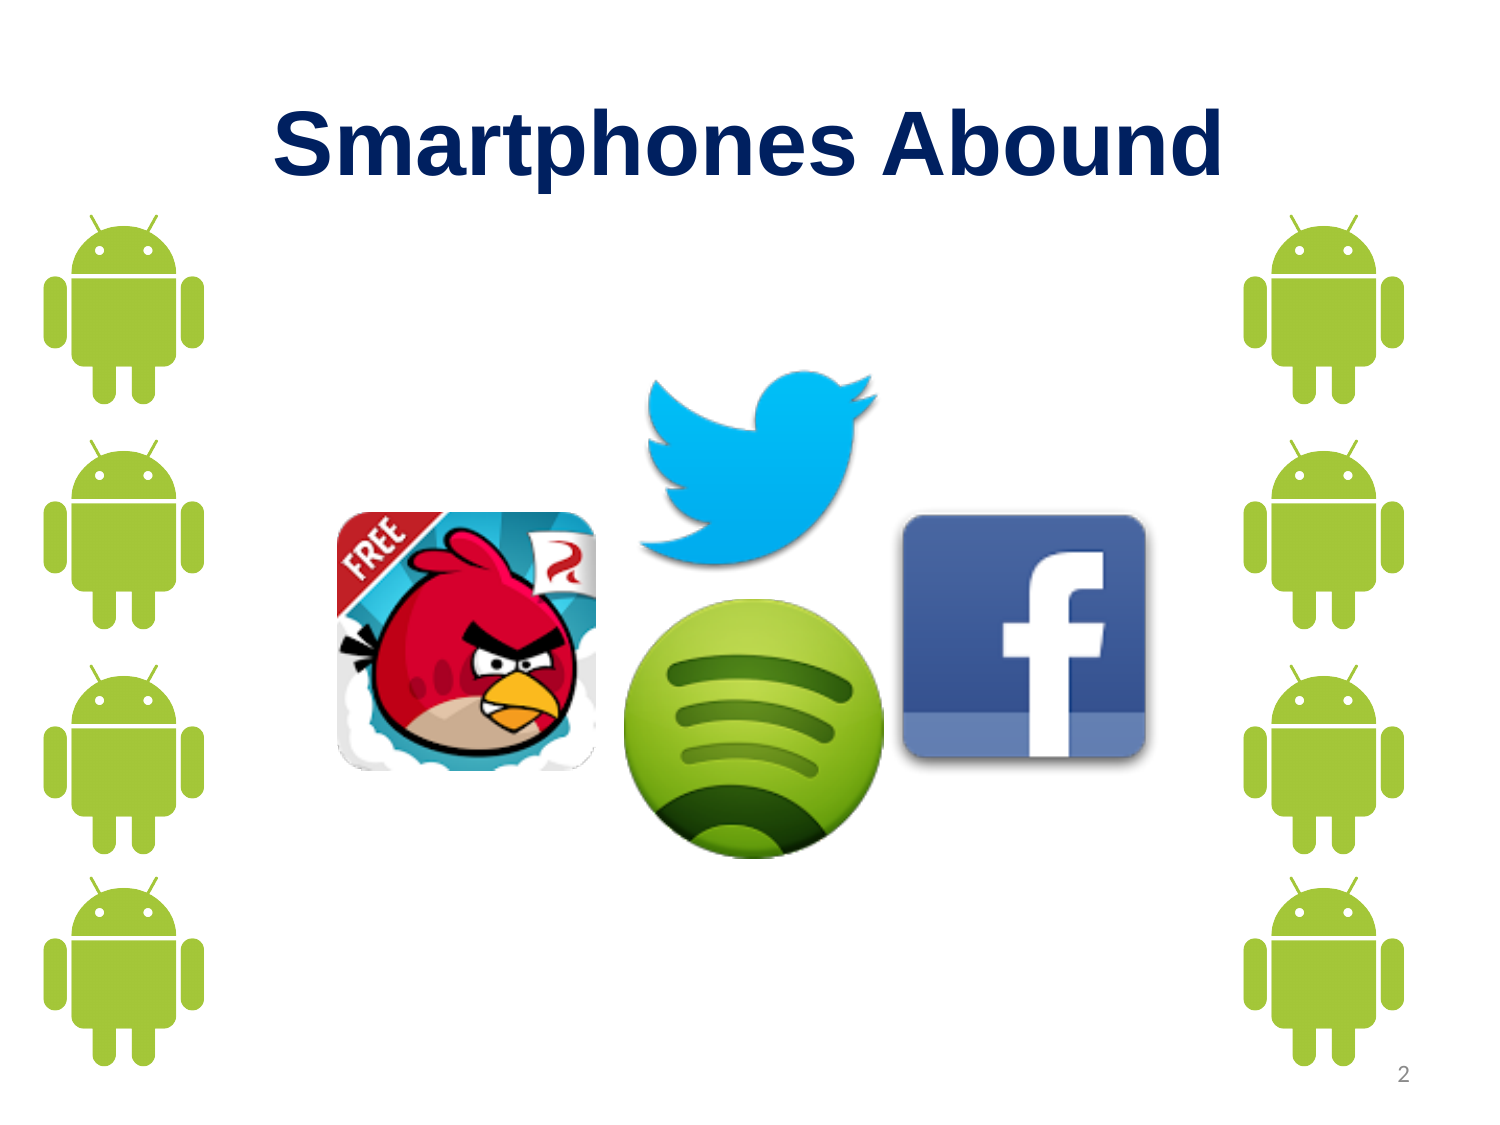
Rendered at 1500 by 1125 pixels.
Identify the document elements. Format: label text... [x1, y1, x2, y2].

picture [1224, 437, 1425, 632]
picture [24, 212, 225, 407]
picture [1224, 662, 1425, 857]
picture [24, 874, 225, 1069]
picture [624, 337, 1188, 859]
slide_number 2 [1074, 1042, 1425, 1103]
picture [1224, 874, 1425, 1069]
picture [337, 512, 596, 771]
picture [24, 437, 225, 632]
picture [1224, 212, 1425, 407]
picture [24, 662, 225, 857]
title Smartphones Abound [75, 45, 1425, 233]
